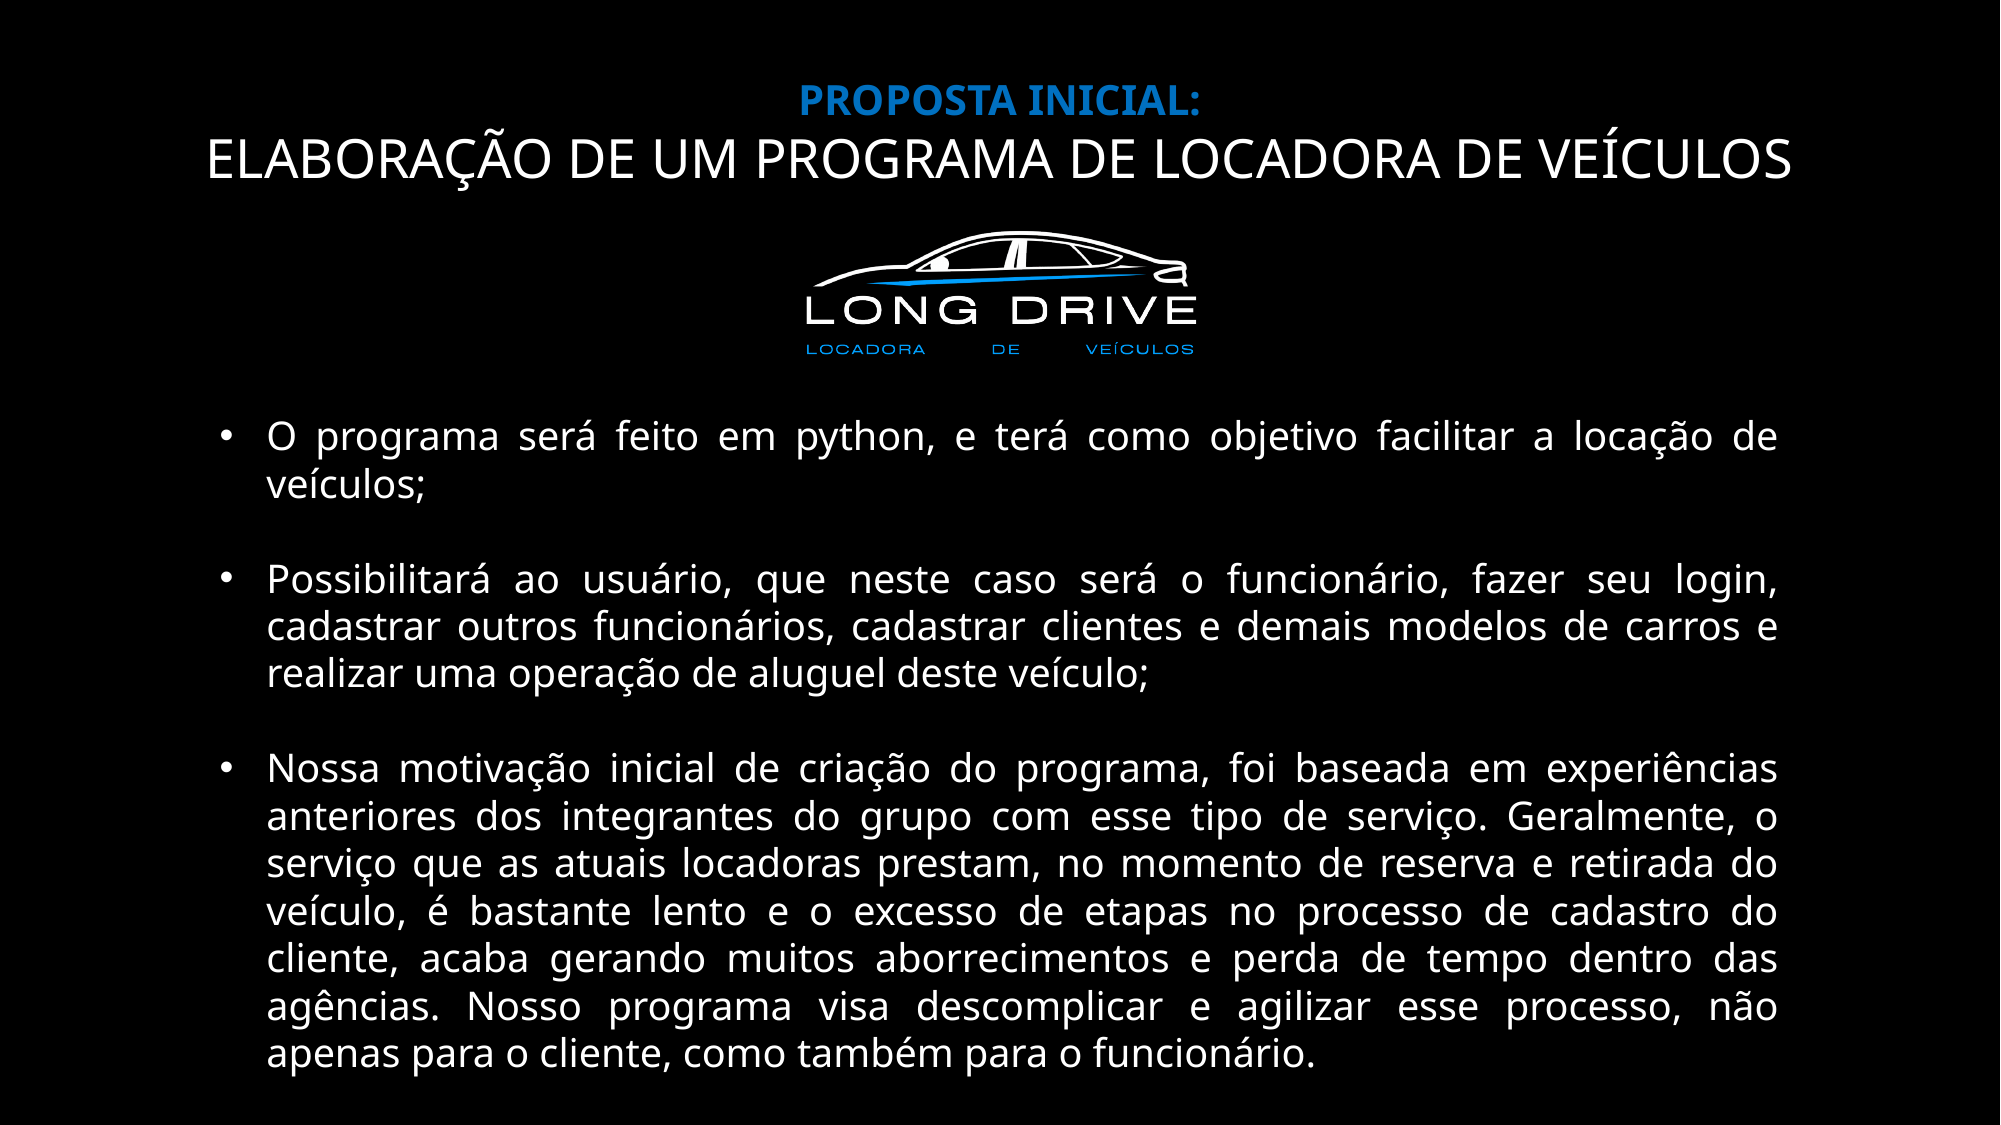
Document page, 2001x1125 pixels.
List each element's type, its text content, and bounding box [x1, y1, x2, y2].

title PROPOSTA INICIAL: ELABORAÇÃO DE UM PROGRAMA DE LOCADORA DE VEÍCULOS [1288, 22, 1863, 240]
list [712, 10, 1288, 586]
text_box O programa será feito em python, e terá como objetivo facilitar a locação de veículos; Possibilitará ao usuário, que neste caso será o funcionário, fazer seu login, cadastrar outros funcionários, cadastrar clientes e demais modelos de carros e realizar uma operação de aluguel deste veículo; Nossa motivação inicial de criação do programa, foi baseada em experiências anteriores dos integrantes do grupo com esse tipo de serviço. Geralmente, o serviço que as atuais locadoras prestam, no momento de reserva e retirada do veículo, é bastante lento e o excesso de etapas no processo de cadastro do cliente, acaba gerando muitos aborrecimentos e perda de tempo dentro das agências. Nosso programa visa descomplicar e agilizar esse processo, não apenas para o cliente, como também para o funcionário. [204, 403, 1796, 1084]
title PROPOSTA INICIAL: ELABORAÇÃO DE UM PROGRAMA DE LOCADORA DE VEÍCULOS [137, 22, 712, 240]
